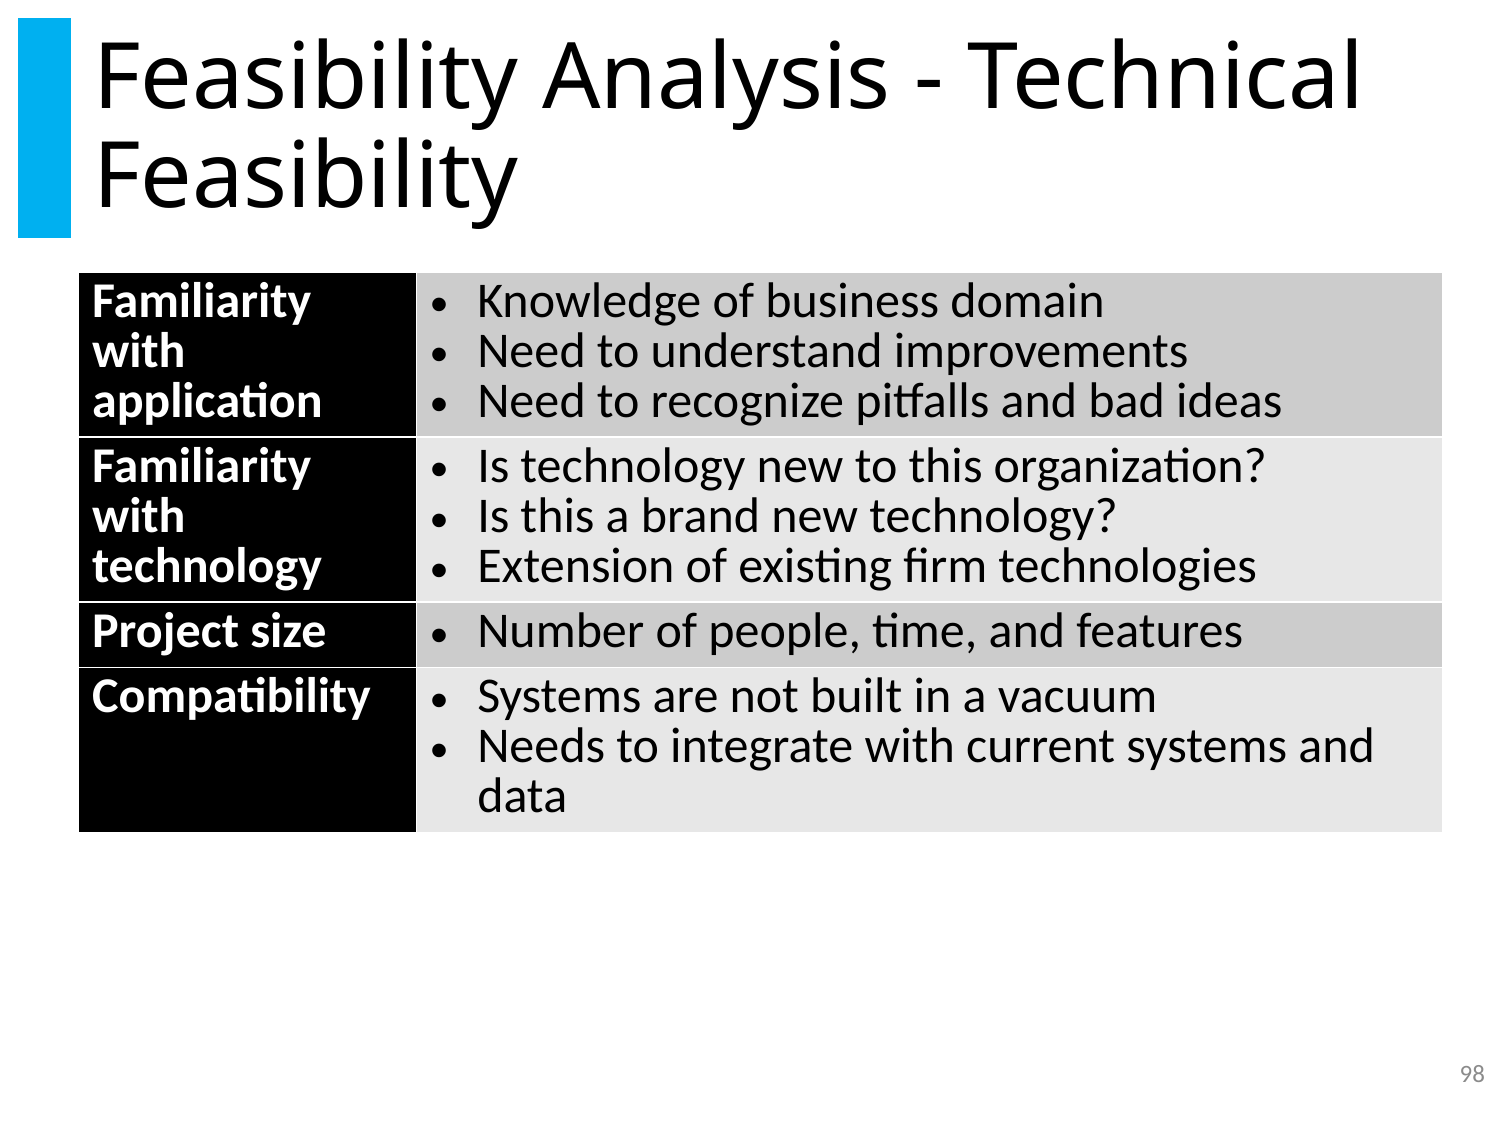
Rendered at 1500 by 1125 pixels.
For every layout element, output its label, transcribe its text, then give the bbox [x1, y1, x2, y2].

table_cell Compatibility [79, 668, 416, 832]
table_cell Number of people, time, and features [417, 603, 1442, 667]
slide_number 98 [1162, 1042, 1500, 1103]
table_cell Familiarity with technology [79, 438, 416, 601]
table_cell Project size [79, 603, 416, 667]
table_header Familiarity with application [79, 273, 416, 436]
table_cell Is technology new to this organization? Is this a brand new technology? Extension of existing firm technologies [417, 438, 1442, 601]
title Feasibility Analysis - Technical Feasibility [78, 19, 1443, 237]
table_cell Systems are not built in a vacuum Needs to integrate with current systems and data [417, 668, 1442, 832]
table_header Knowledge of business domain Need to understand improvements Need to recognize pitfalls and bad ideas [417, 273, 1442, 436]
